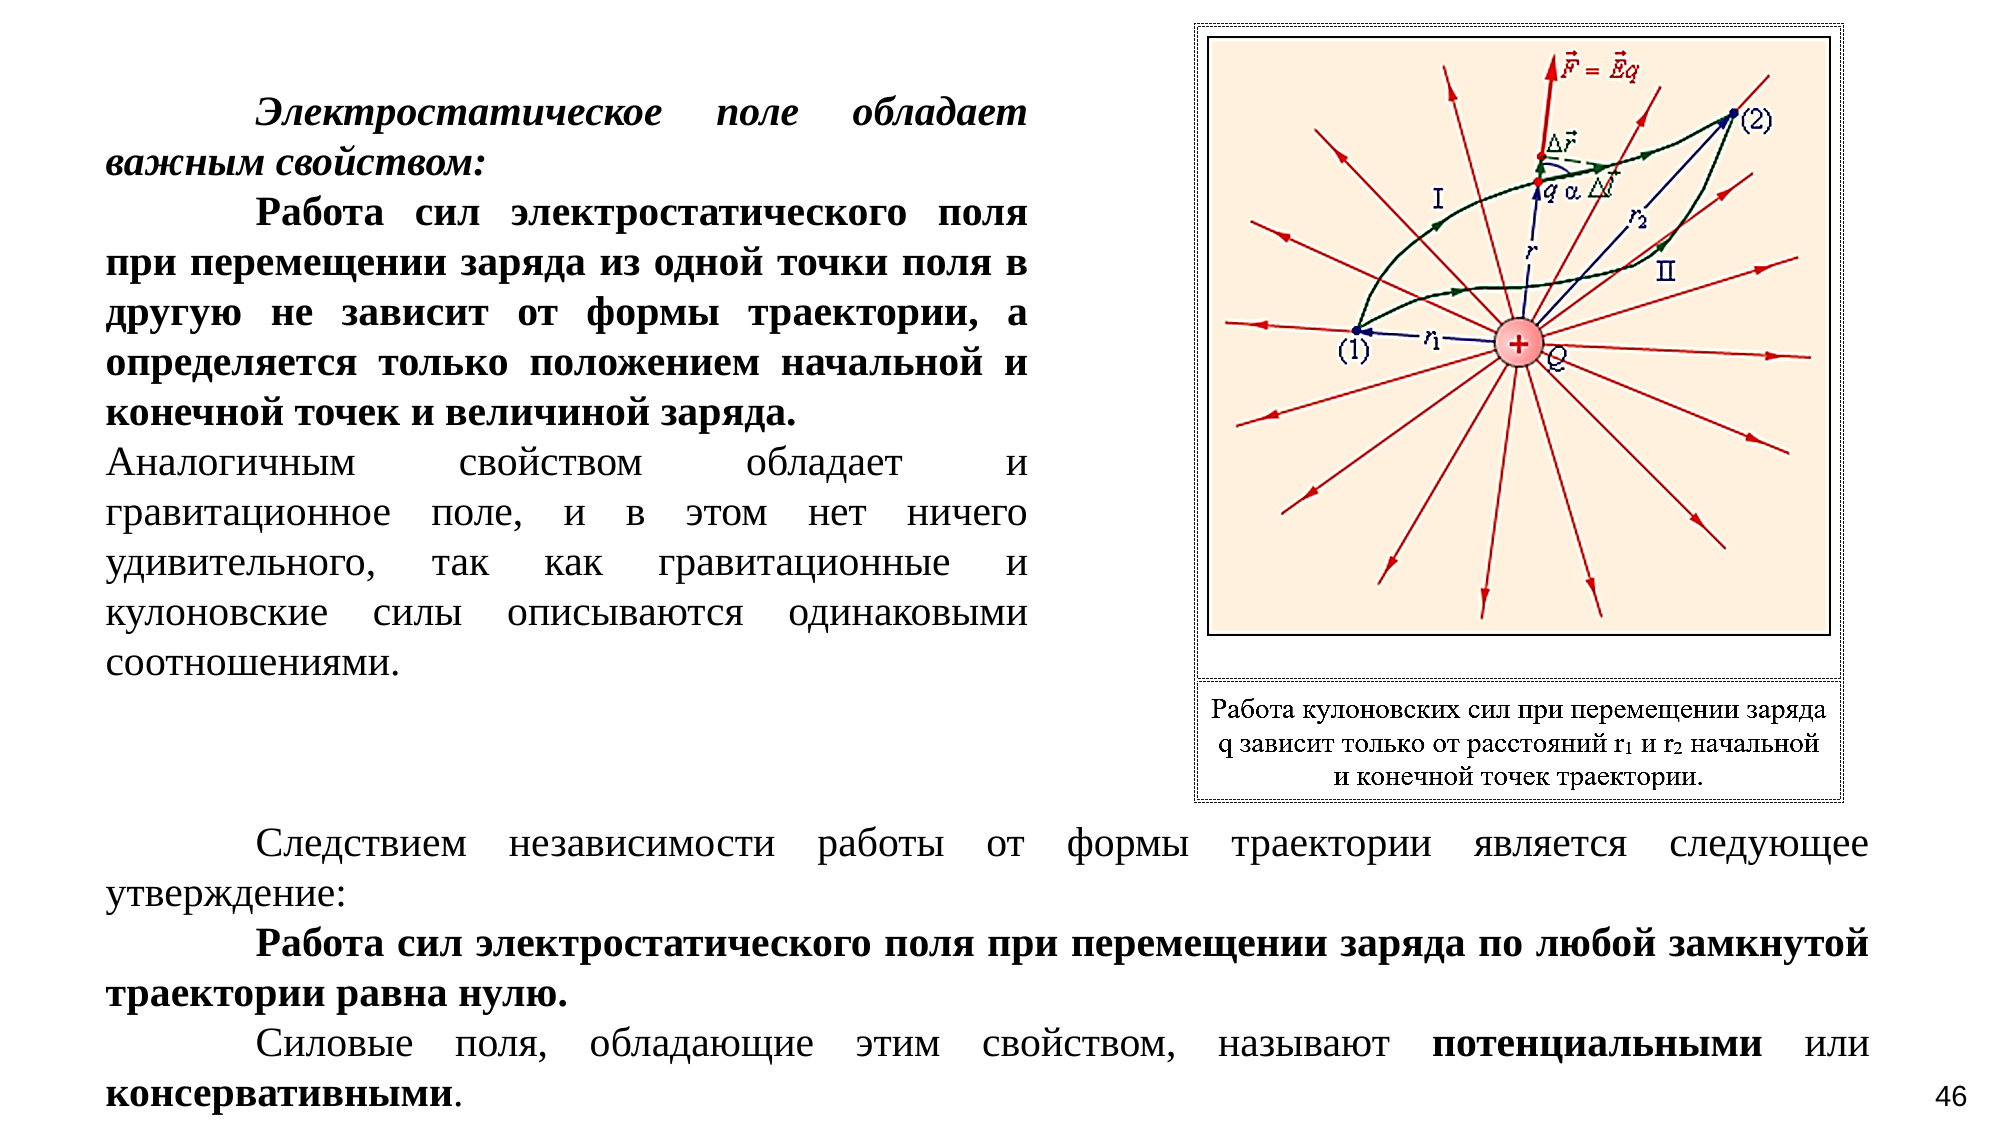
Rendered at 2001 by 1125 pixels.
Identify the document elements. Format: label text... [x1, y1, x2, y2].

text_box Электростатическое поле обладает важным свойством: Работа сил электростатического поля при перемещении заряда из одной точки поля в другую не зависит от формы траектории, а определяется только положением начальной и конечной точек и величиной заряда. Аналогичным свойством обладает и гравитационное поле, и в этом нет ничего удивительного, так как гравитационные и кулоновские силы описываются одинаковыми соотношениями. [90, 76, 1044, 692]
text_box Следствием независимости работы от формы траектории является следующее утверждение: Работа сил электростатического поля при перемещении заряда по любой замкнутой траектории равна нулю. Силовые поля, обладающие этим свойством, называют потенциальными или консервативными. [90, 806, 1885, 1122]
picture [1188, 19, 1848, 804]
text_box 46 [1917, 1070, 1983, 1125]
